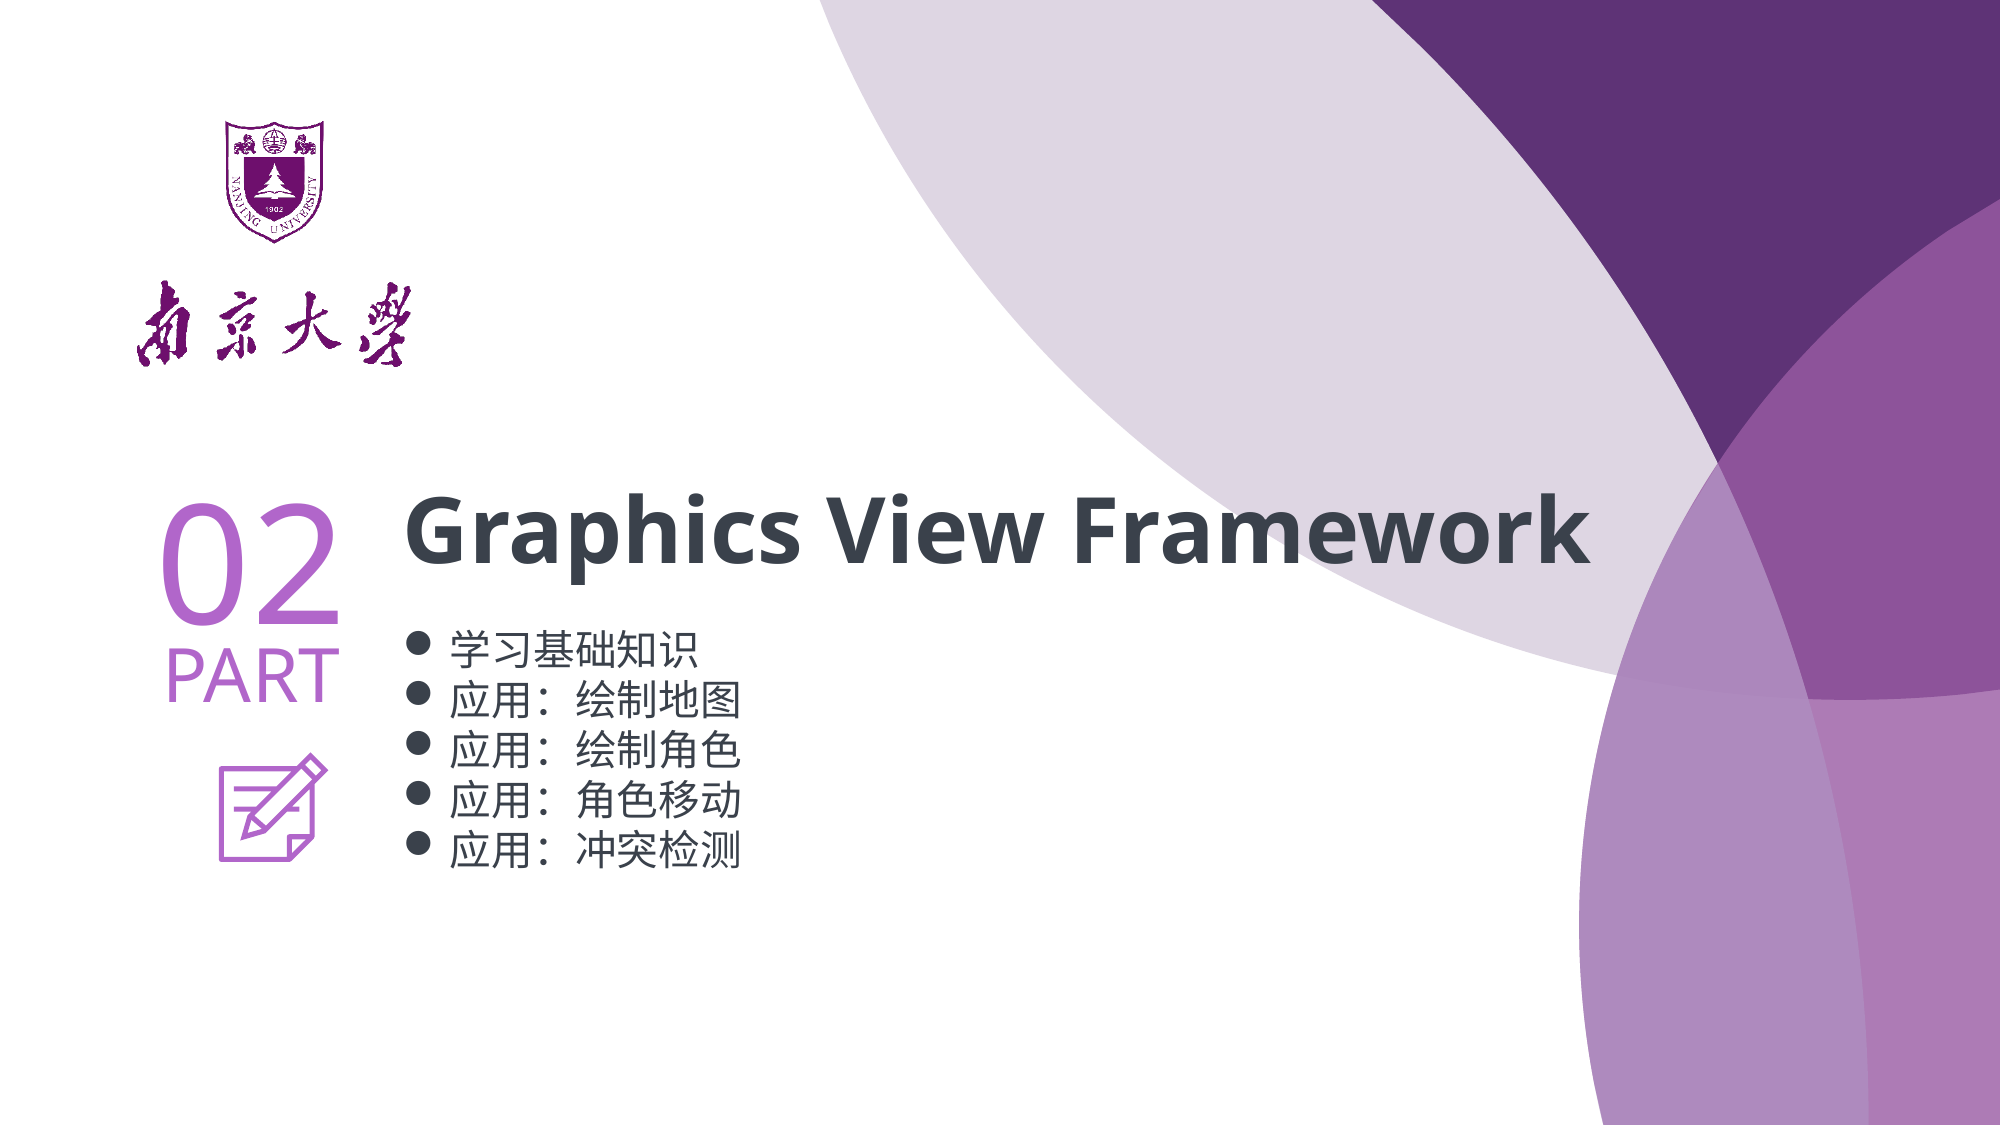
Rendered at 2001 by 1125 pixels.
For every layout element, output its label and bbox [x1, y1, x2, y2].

text_box [137, 450, 1956, 884]
picture [137, 120, 411, 367]
